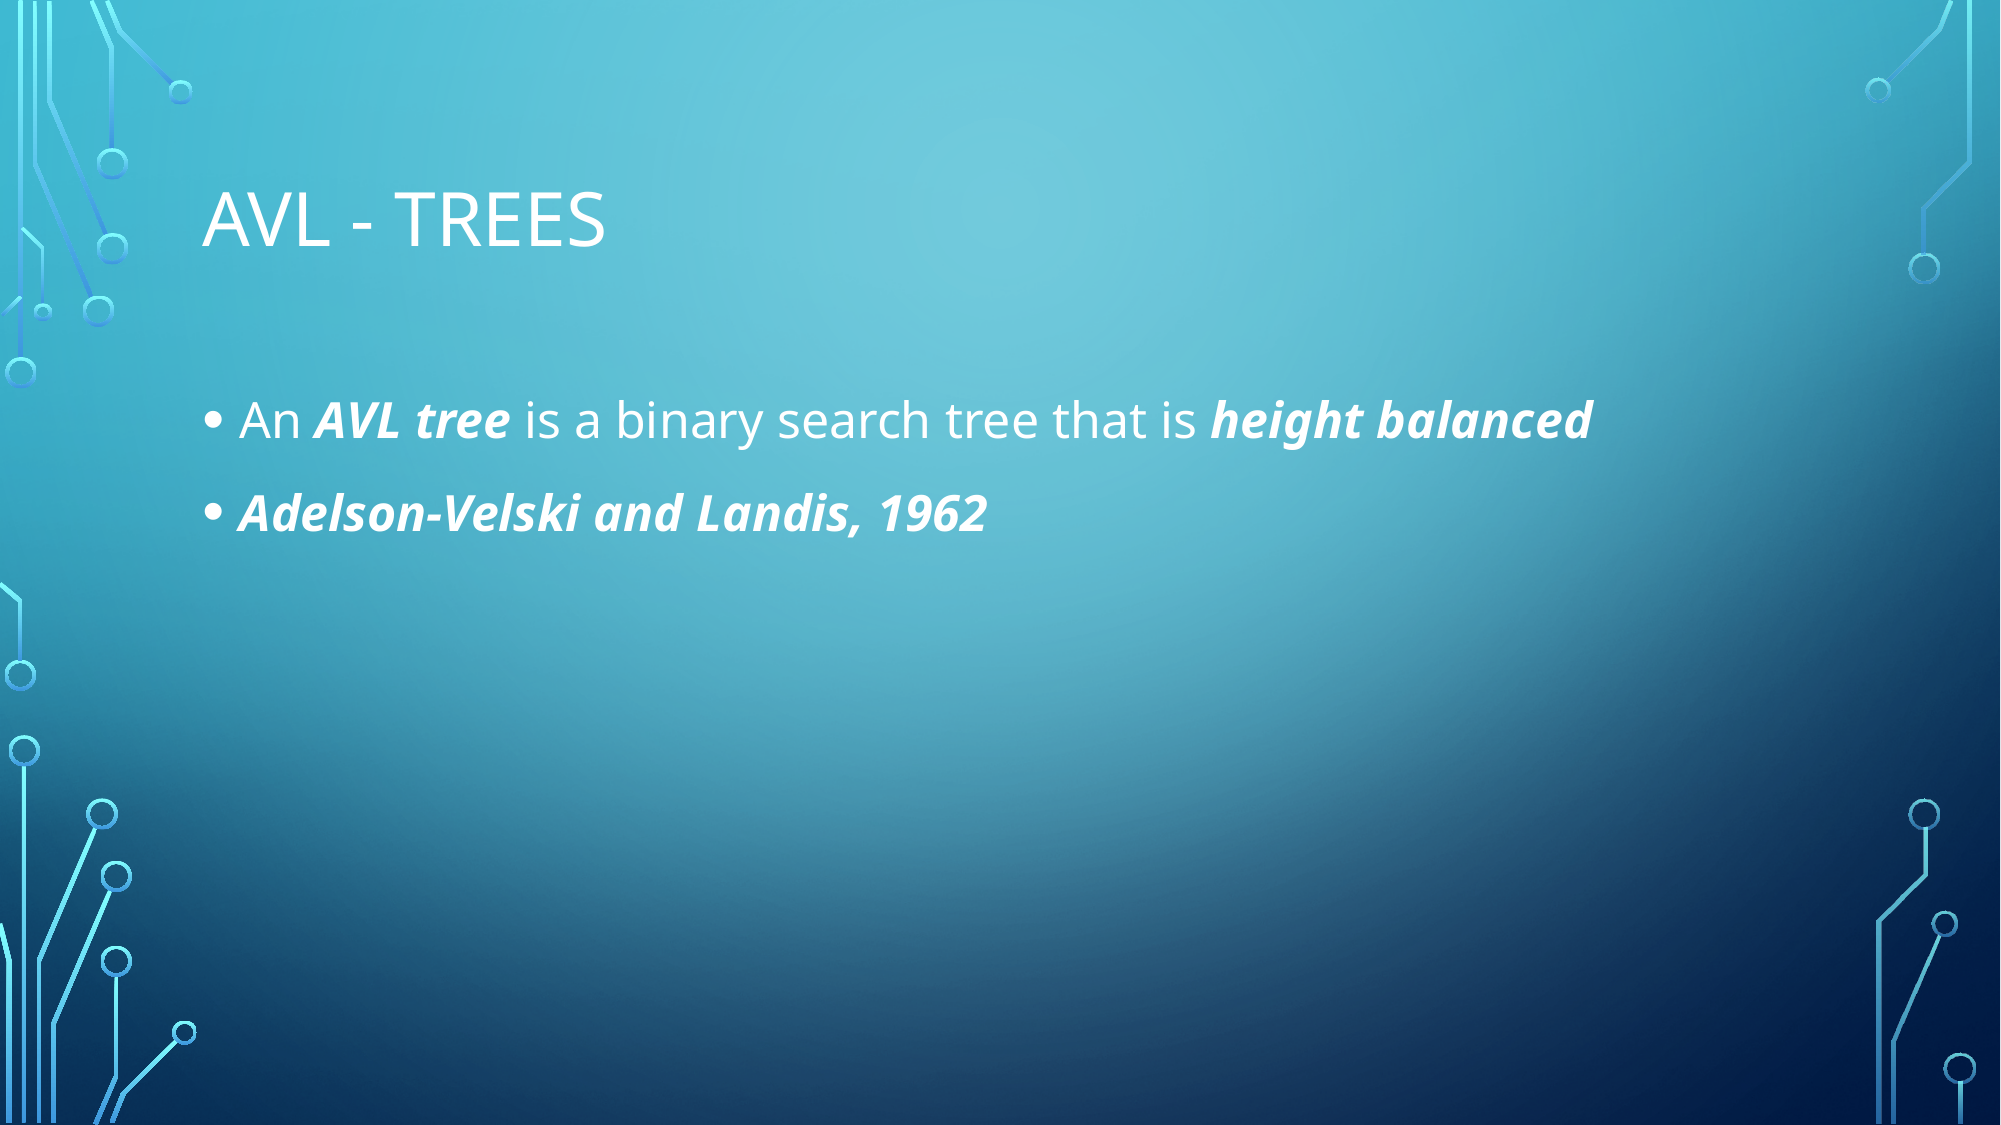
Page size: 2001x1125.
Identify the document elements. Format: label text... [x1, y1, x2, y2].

title Avl - tREES [187, 101, 1813, 344]
list An AVL tree is a binary search tree that is height balanced Adelson-Velski and Landis, 1962 [187, 369, 1813, 950]
